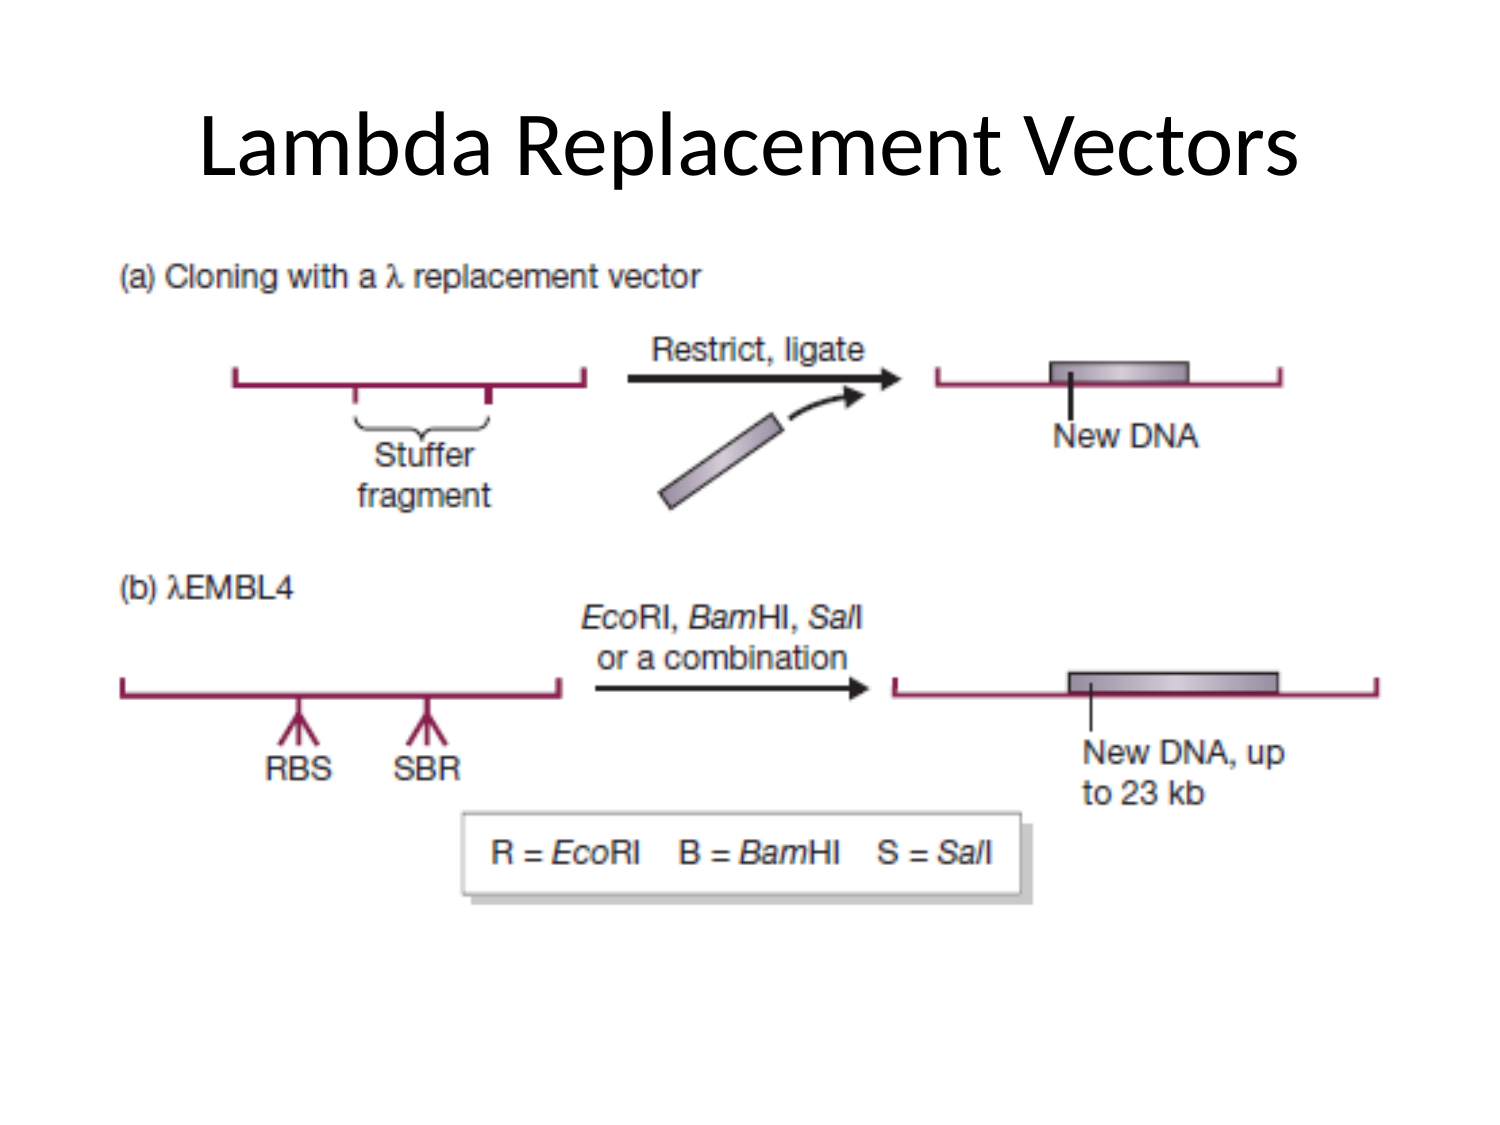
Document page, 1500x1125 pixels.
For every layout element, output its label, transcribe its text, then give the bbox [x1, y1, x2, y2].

title Lambda Replacement Vectors [75, 45, 1425, 233]
picture [99, 224, 1412, 938]
